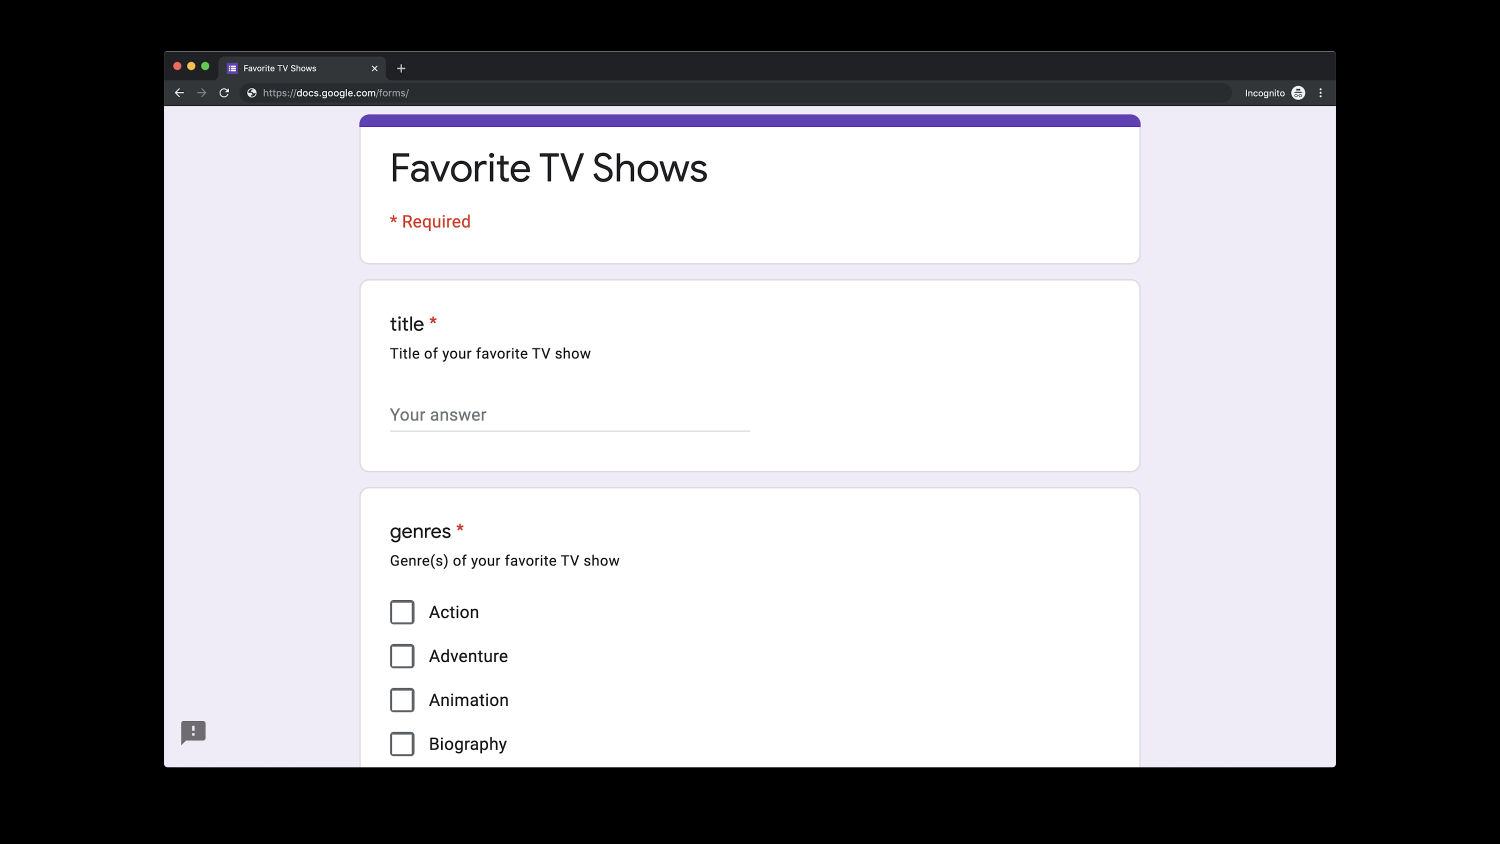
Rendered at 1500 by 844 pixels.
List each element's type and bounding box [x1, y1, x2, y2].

picture [125, 24, 1375, 819]
